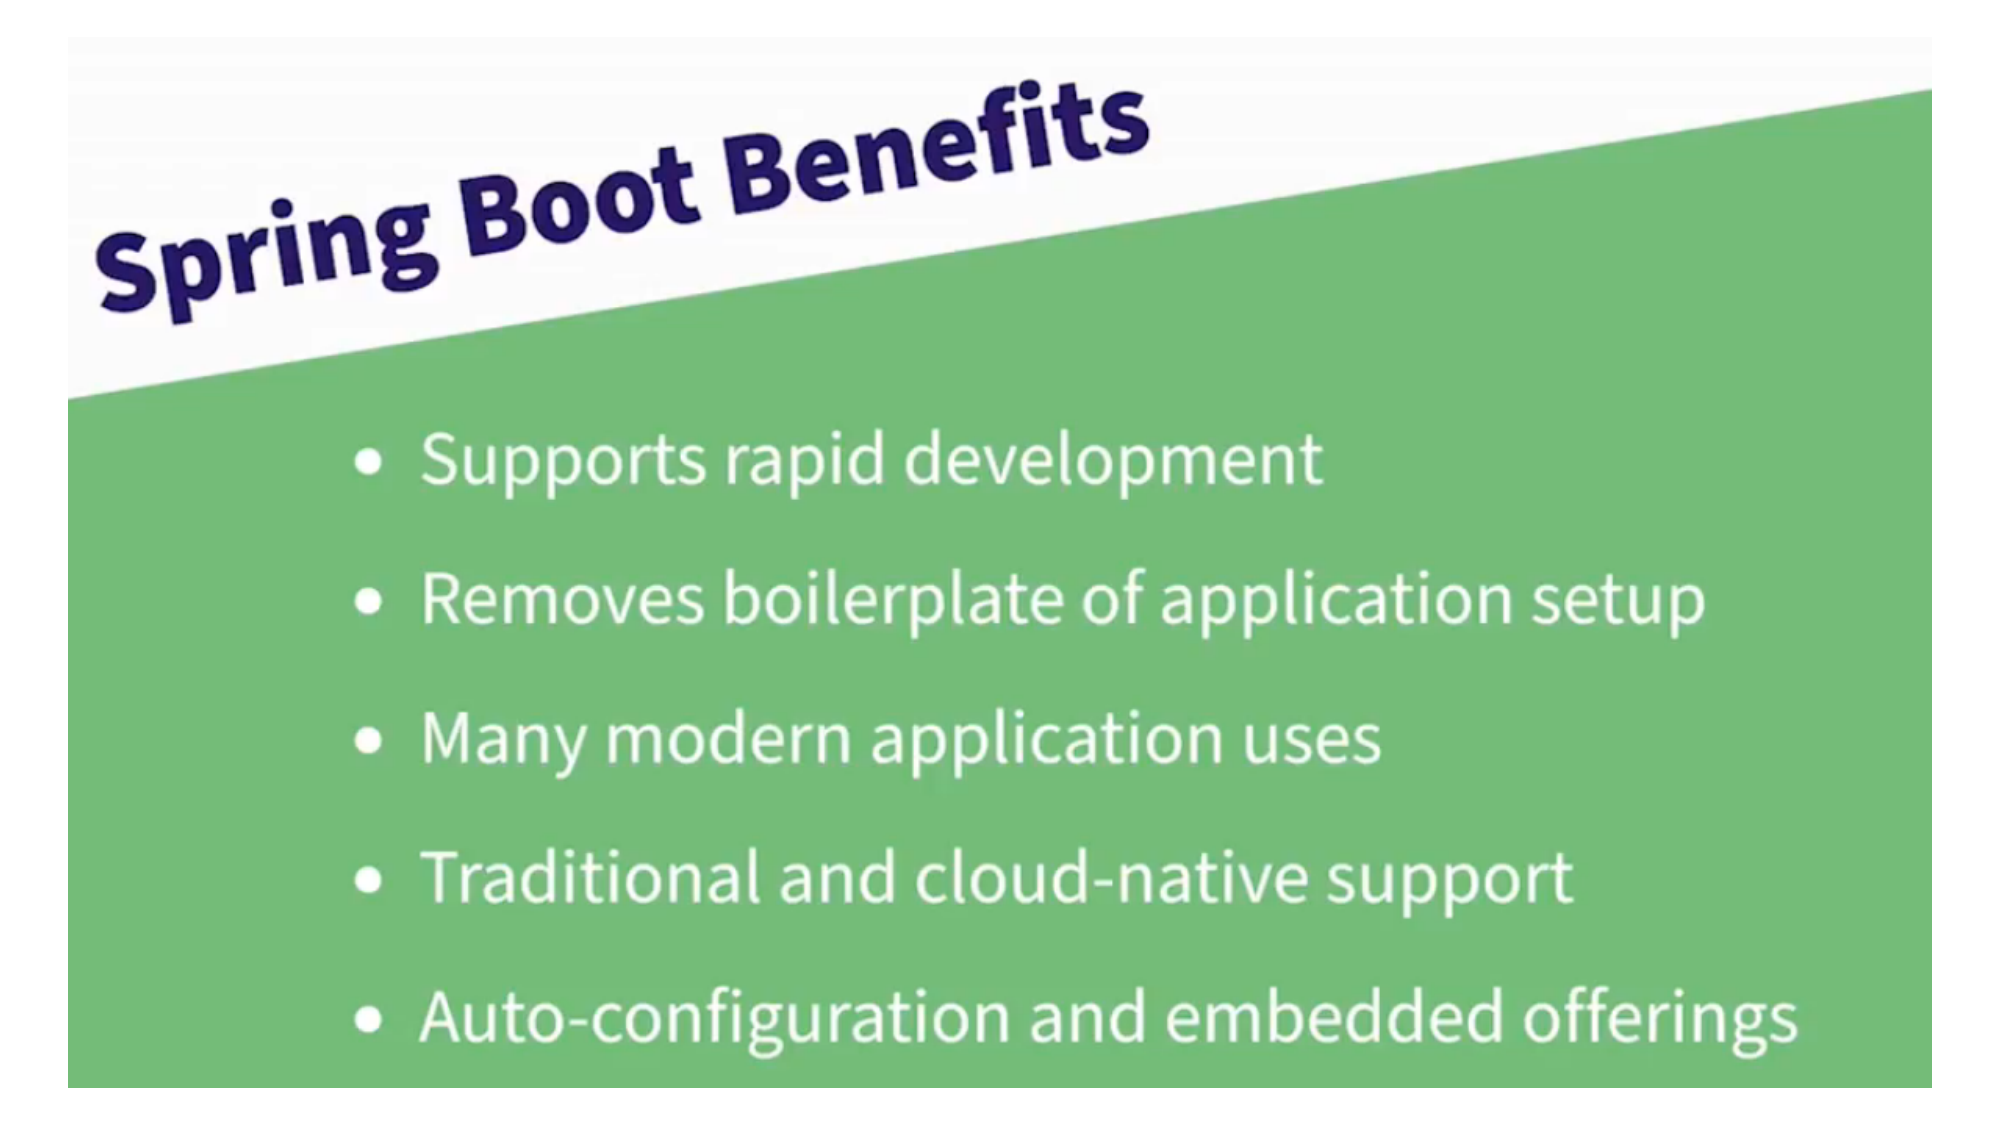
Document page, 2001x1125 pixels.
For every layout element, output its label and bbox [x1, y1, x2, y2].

picture [68, 37, 1932, 1088]
